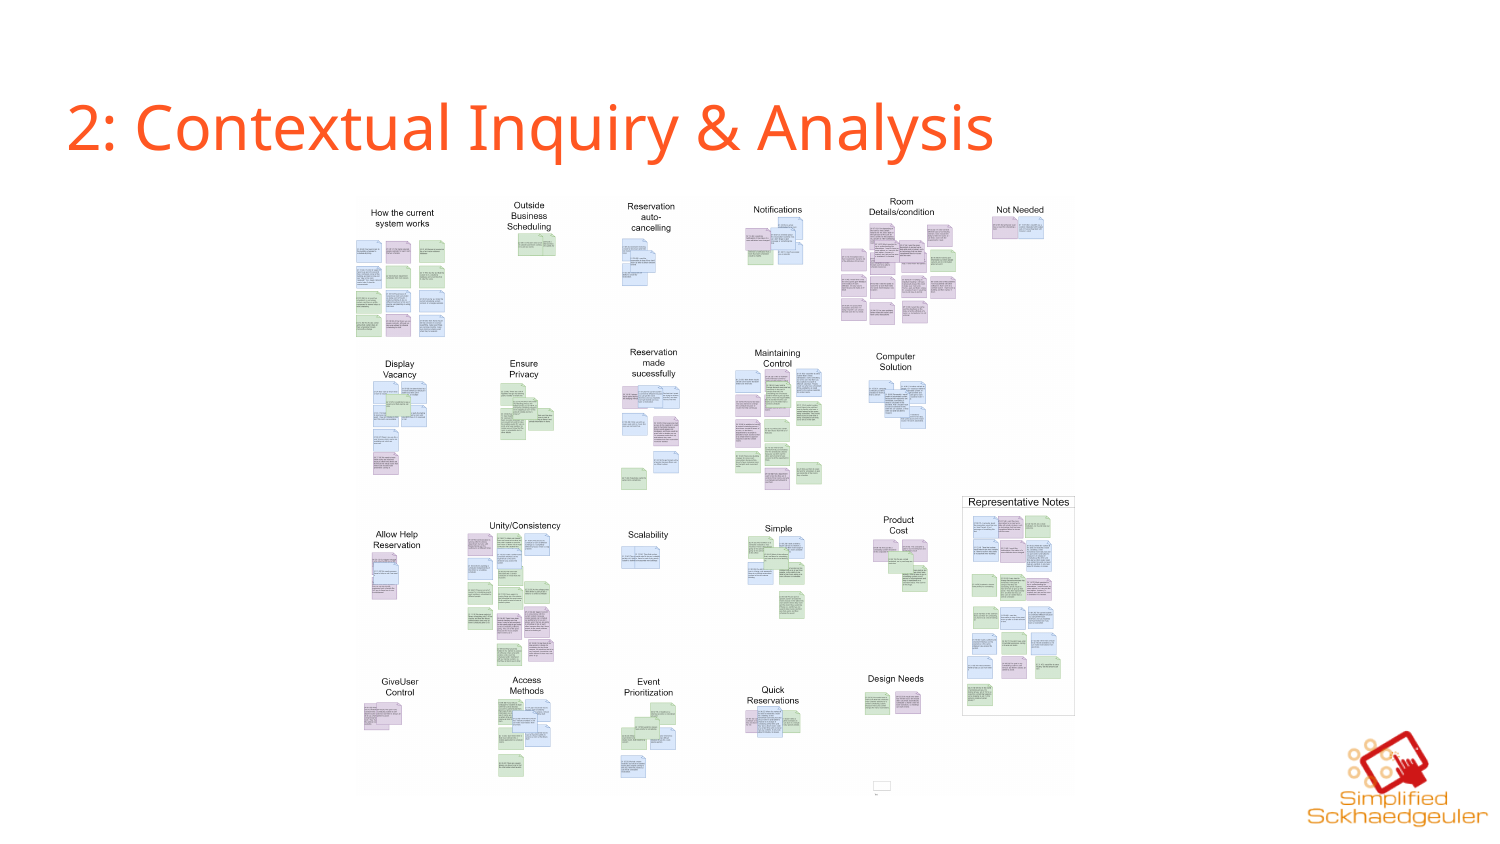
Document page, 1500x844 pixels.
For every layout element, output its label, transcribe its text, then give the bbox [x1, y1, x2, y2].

picture [356, 196, 1075, 796]
title 2: Contextual Inquiry & Analysis [51, 72, 1449, 167]
picture [1284, 663, 1500, 844]
